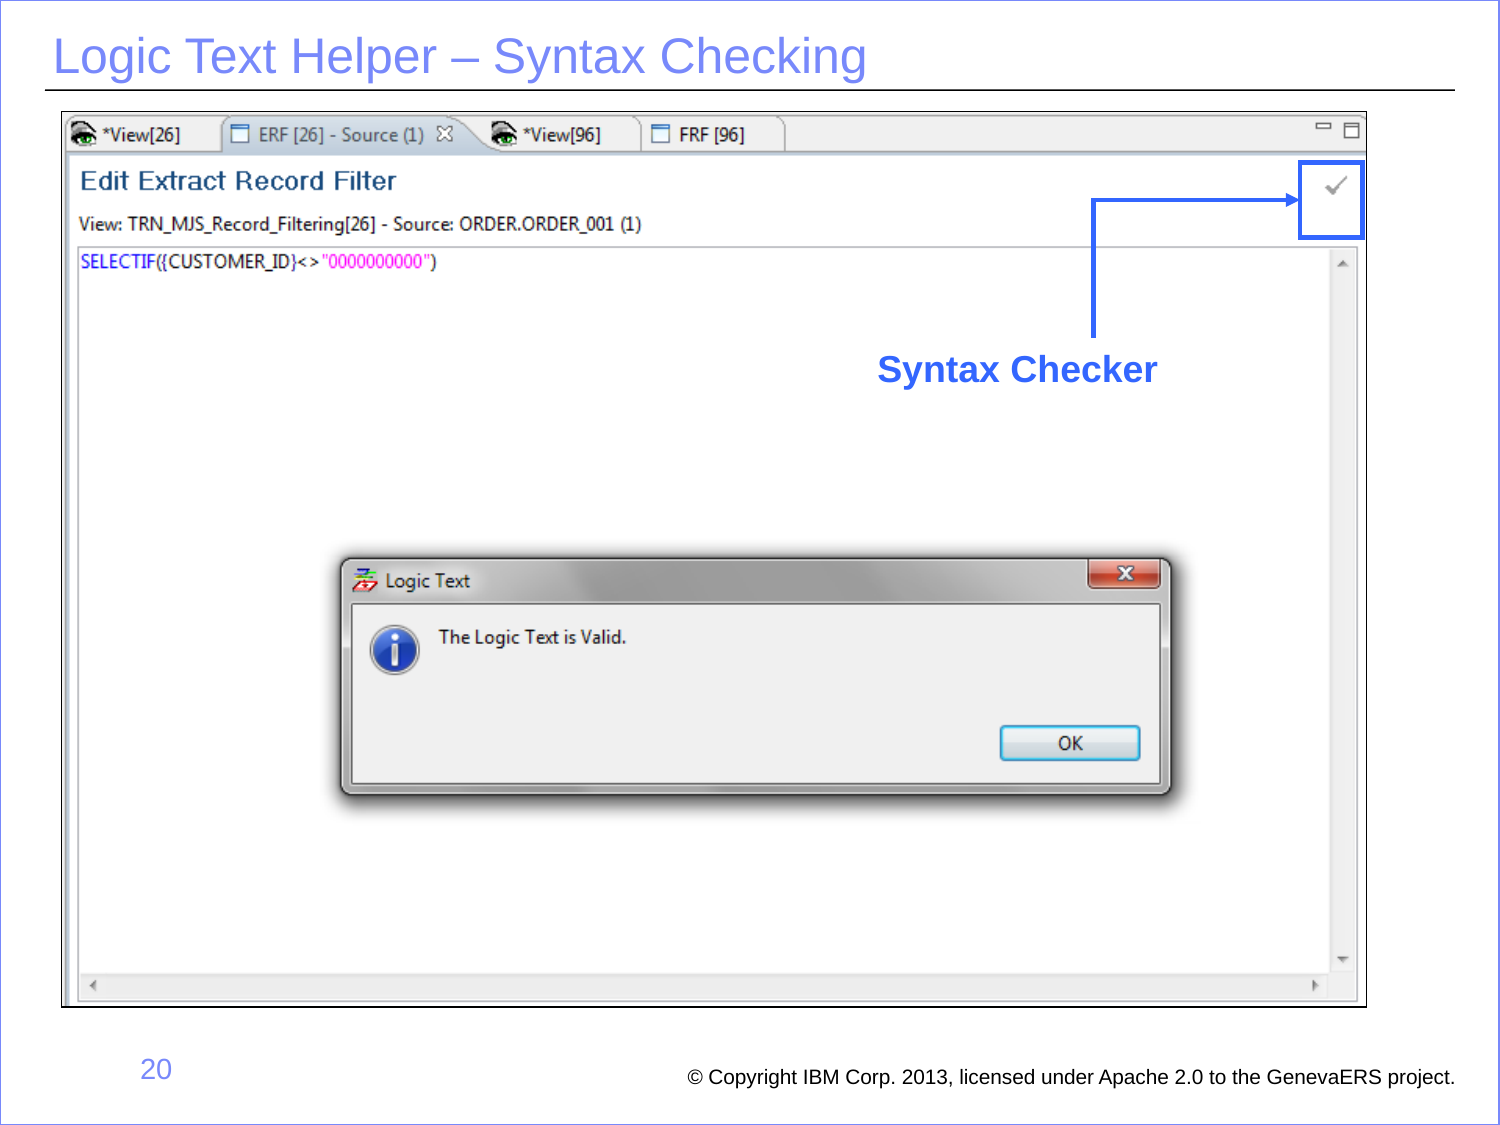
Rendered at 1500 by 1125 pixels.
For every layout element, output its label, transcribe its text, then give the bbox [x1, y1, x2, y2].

slide_number 20 [37, 1046, 188, 1125]
picture [62, 112, 1366, 1007]
title Logic Text Helper – Syntax Checking [37, 22, 1321, 113]
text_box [1126, 166, 1265, 371]
